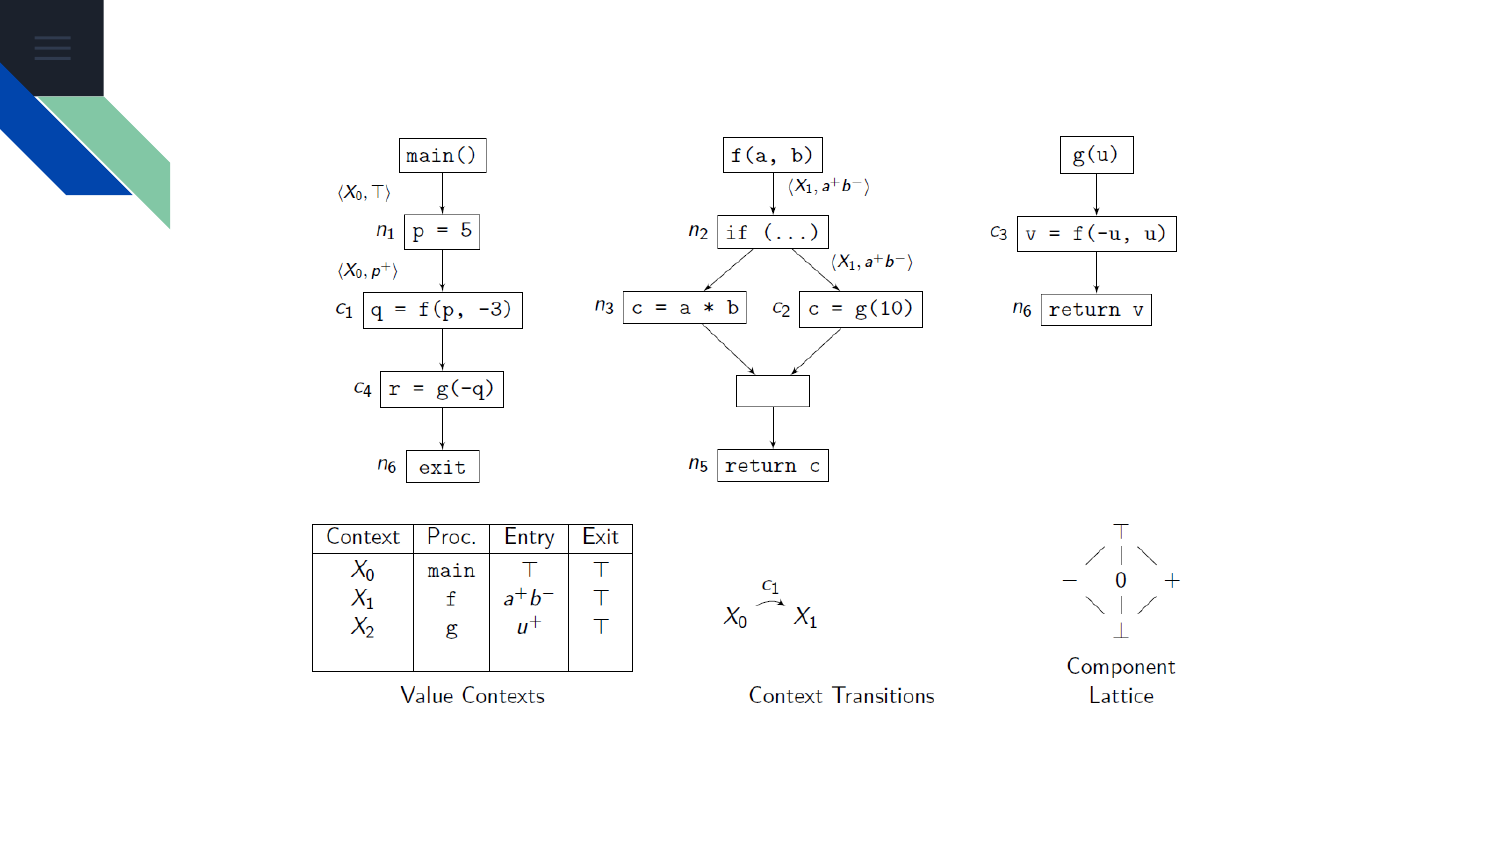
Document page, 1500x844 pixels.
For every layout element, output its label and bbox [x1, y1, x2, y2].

picture [278, 127, 1222, 717]
